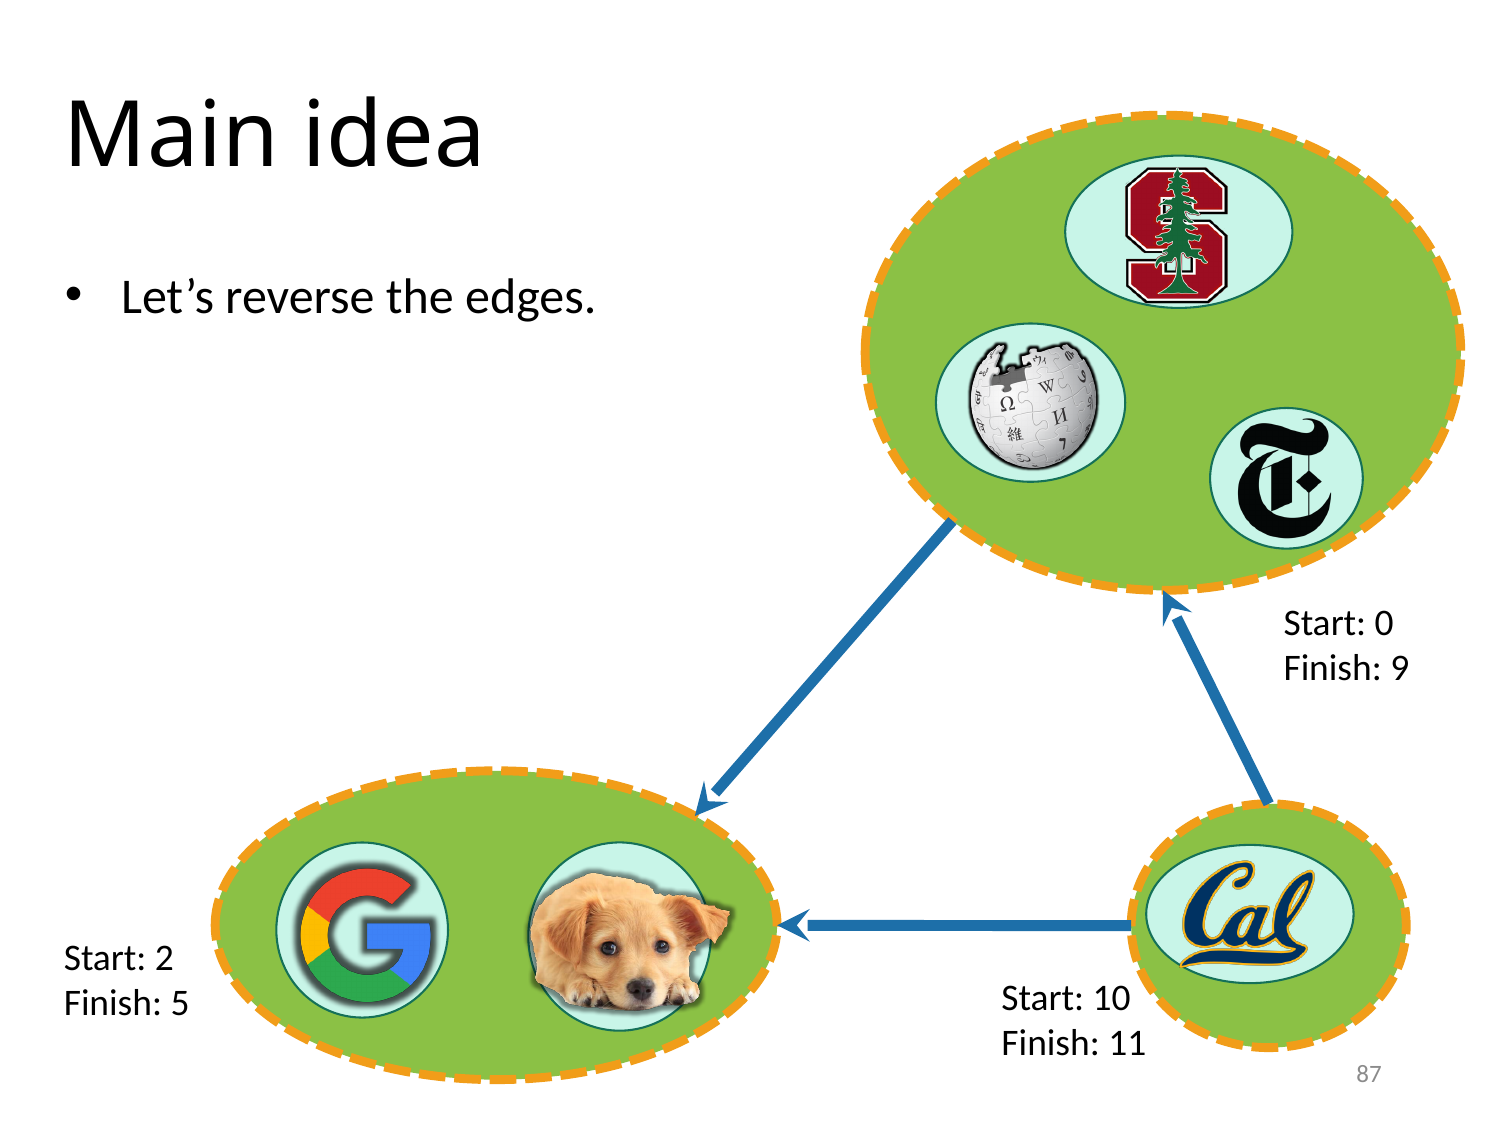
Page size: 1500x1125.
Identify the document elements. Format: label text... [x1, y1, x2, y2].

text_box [1210, 407, 1363, 549]
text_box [276, 842, 448, 1018]
text_box [214, 769, 728, 1081]
text_box Start: 2 Finish: 5 [48, 925, 242, 1031]
text_box [864, 114, 1462, 592]
text_box Start: 10 Finish: 11 [986, 965, 1179, 1071]
text_box Start: 0 Finish: 9 [1269, 590, 1461, 696]
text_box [489, 842, 755, 1041]
text_box [761, 871, 779, 979]
text_box Let’s reverse the edges. [50, 288, 766, 331]
text_box Main idea [48, 0, 768, 288]
text_box [1165, 802, 1408, 1042]
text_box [1065, 155, 1293, 309]
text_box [1146, 844, 1354, 984]
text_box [1162, 590, 1269, 804]
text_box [694, 520, 953, 816]
text_box [1130, 868, 1146, 965]
slide_number 87 [1059, 1042, 1397, 1103]
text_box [935, 323, 1126, 482]
